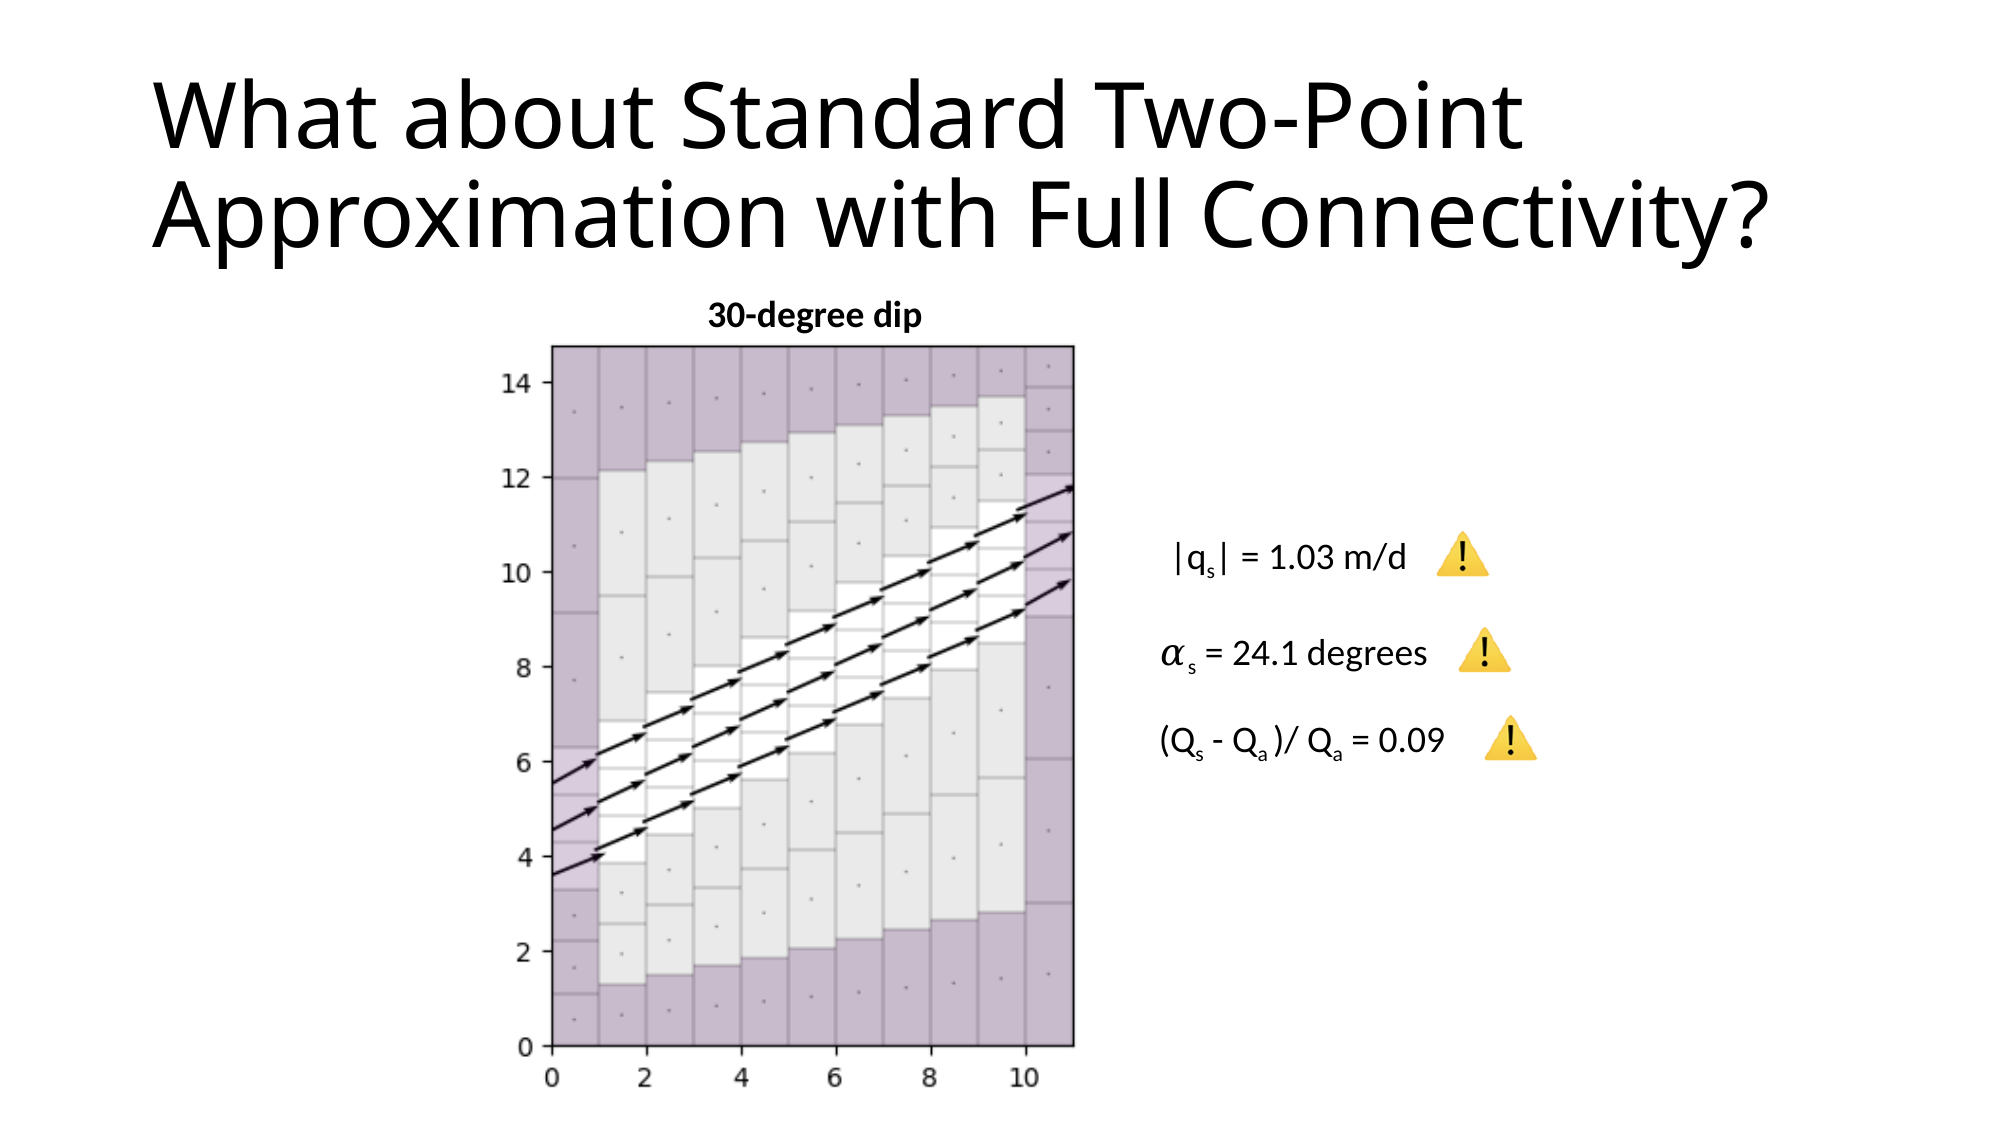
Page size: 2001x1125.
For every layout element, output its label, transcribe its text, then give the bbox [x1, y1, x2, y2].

picture [1471, 704, 1546, 774]
title What about Standard Two-Point Approximation with Full Connectivity? [137, 59, 1863, 278]
text_box 𝛼s = 24.1 degrees [1185, 620, 1466, 687]
text_box |qs| = 1.03 m/d [1185, 524, 1446, 591]
picture [1423, 520, 1498, 590]
text_box 30-degree dip [692, 282, 938, 341]
text_box (Qs - Qa )/ Qa = 0.09 [1185, 707, 1471, 774]
picture [1445, 616, 1520, 685]
picture [437, 341, 1185, 1110]
